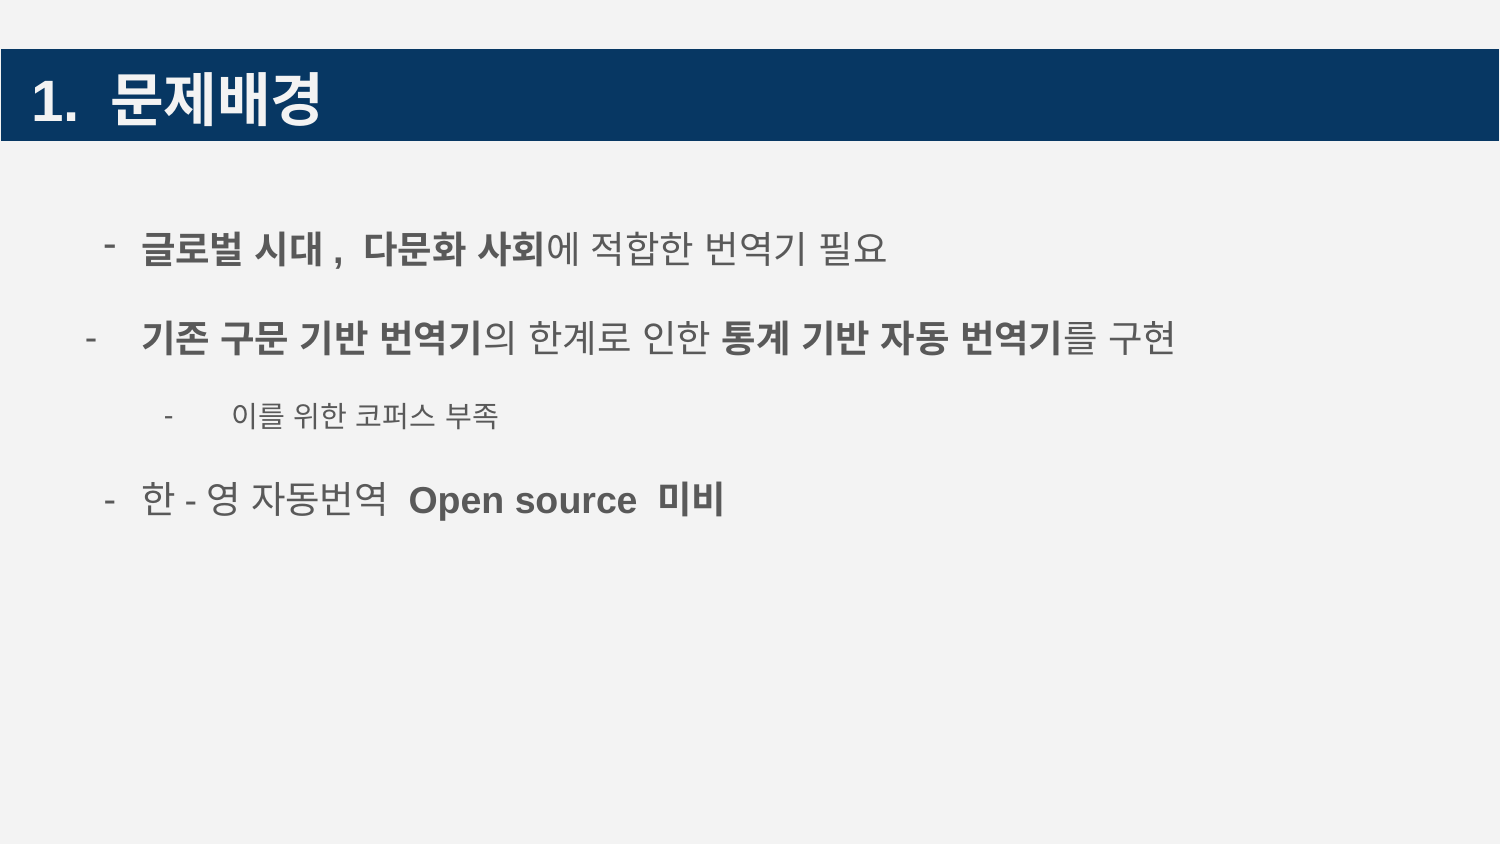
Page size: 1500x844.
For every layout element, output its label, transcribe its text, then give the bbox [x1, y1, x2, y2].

list 글로벌 시대, 다문화 사회에 적합한 번역기 필요 기존 구문 기반 번역기의 한계로 인한 통계 기반 자동 번역기를 구현 이를 위한 코퍼스 부족 한-영 자동번역 Open source 미비 [51, 189, 1449, 750]
title 1. 문제배경 [0, 47, 1500, 143]
